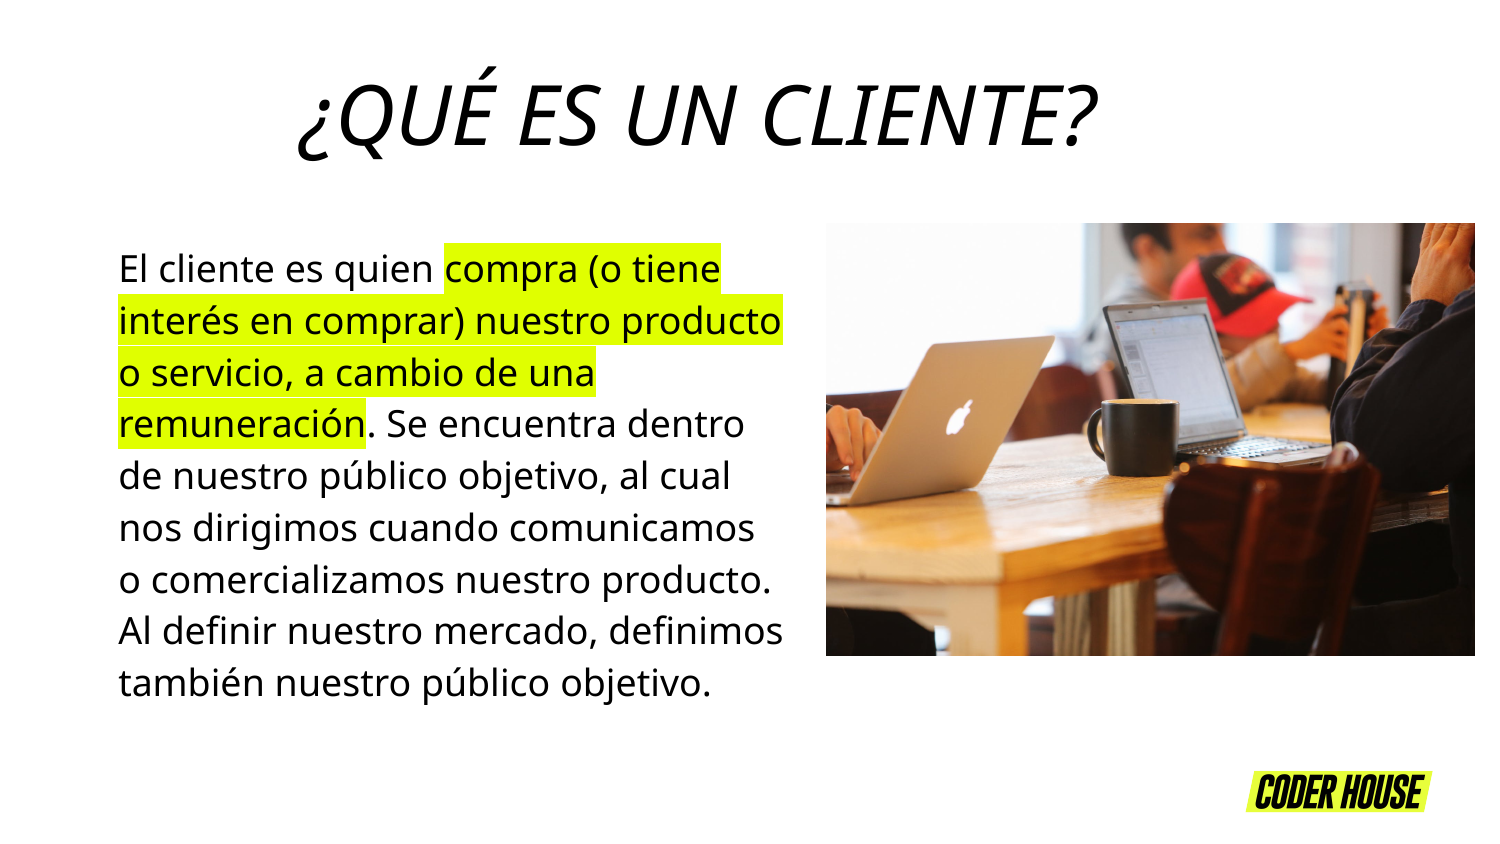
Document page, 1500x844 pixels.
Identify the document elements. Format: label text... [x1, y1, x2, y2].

picture [825, 222, 1476, 656]
text_box El cliente es quien compra (o tiene interés en comprar) nuestro producto o servicio, a cambio de una remuneración. Se encuentra dentro de nuestro público objetivo, al cual nos dirigimos cuando comunicamos o comercializamos nuestro producto. Al definir nuestro mercado, definimos también nuestro público objetivo. [103, 223, 802, 765]
picture [1241, 764, 1437, 819]
title ¿QUÉ ES UN CLIENTE? [268, 58, 1232, 177]
